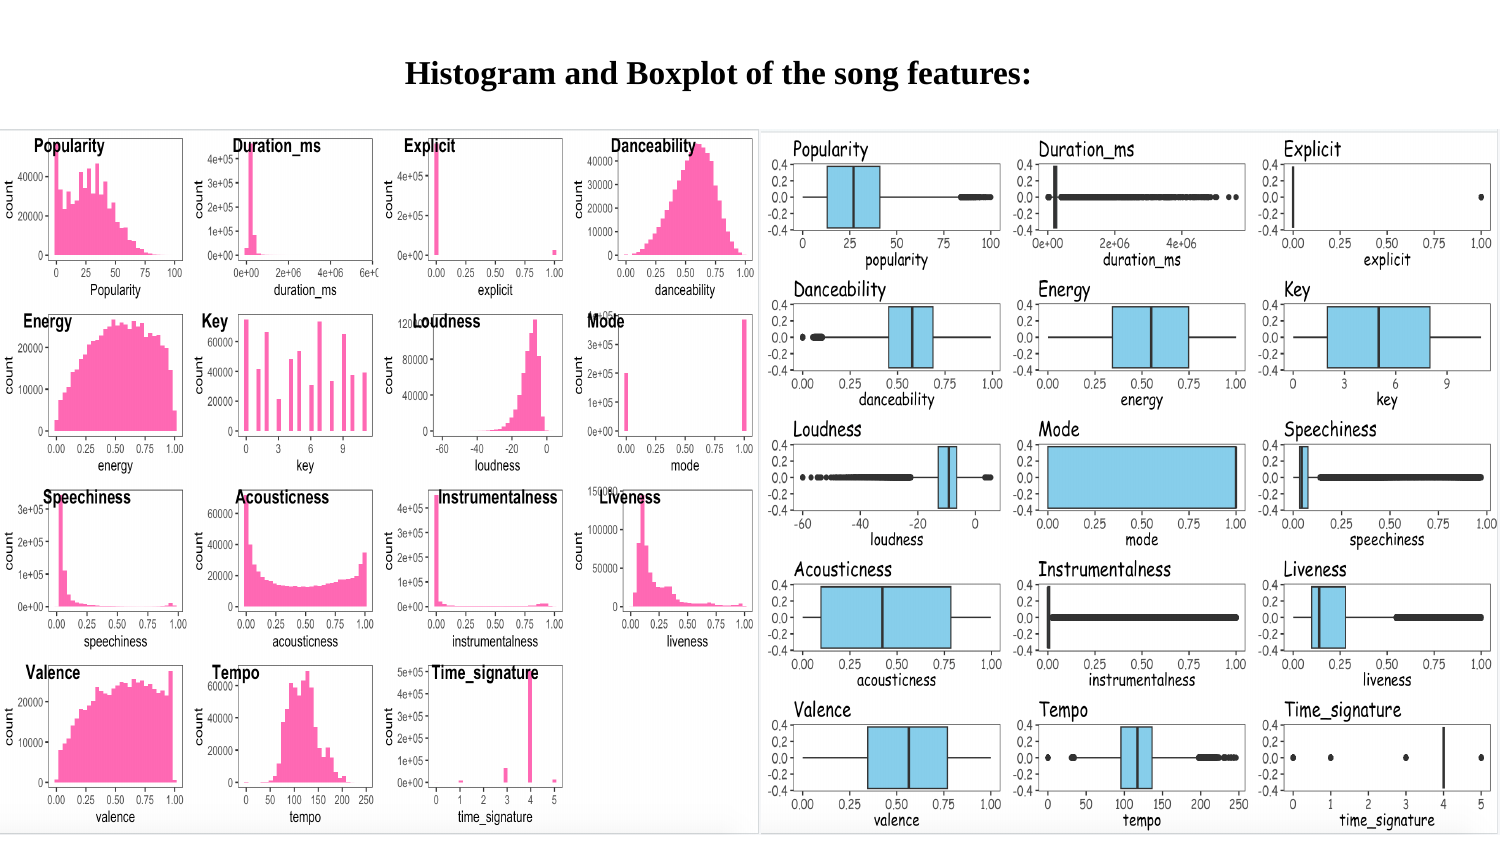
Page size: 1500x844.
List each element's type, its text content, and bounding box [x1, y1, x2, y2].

picture [0, 129, 1500, 835]
text_box Histogram and Boxplot of the song features: [389, 36, 1100, 107]
